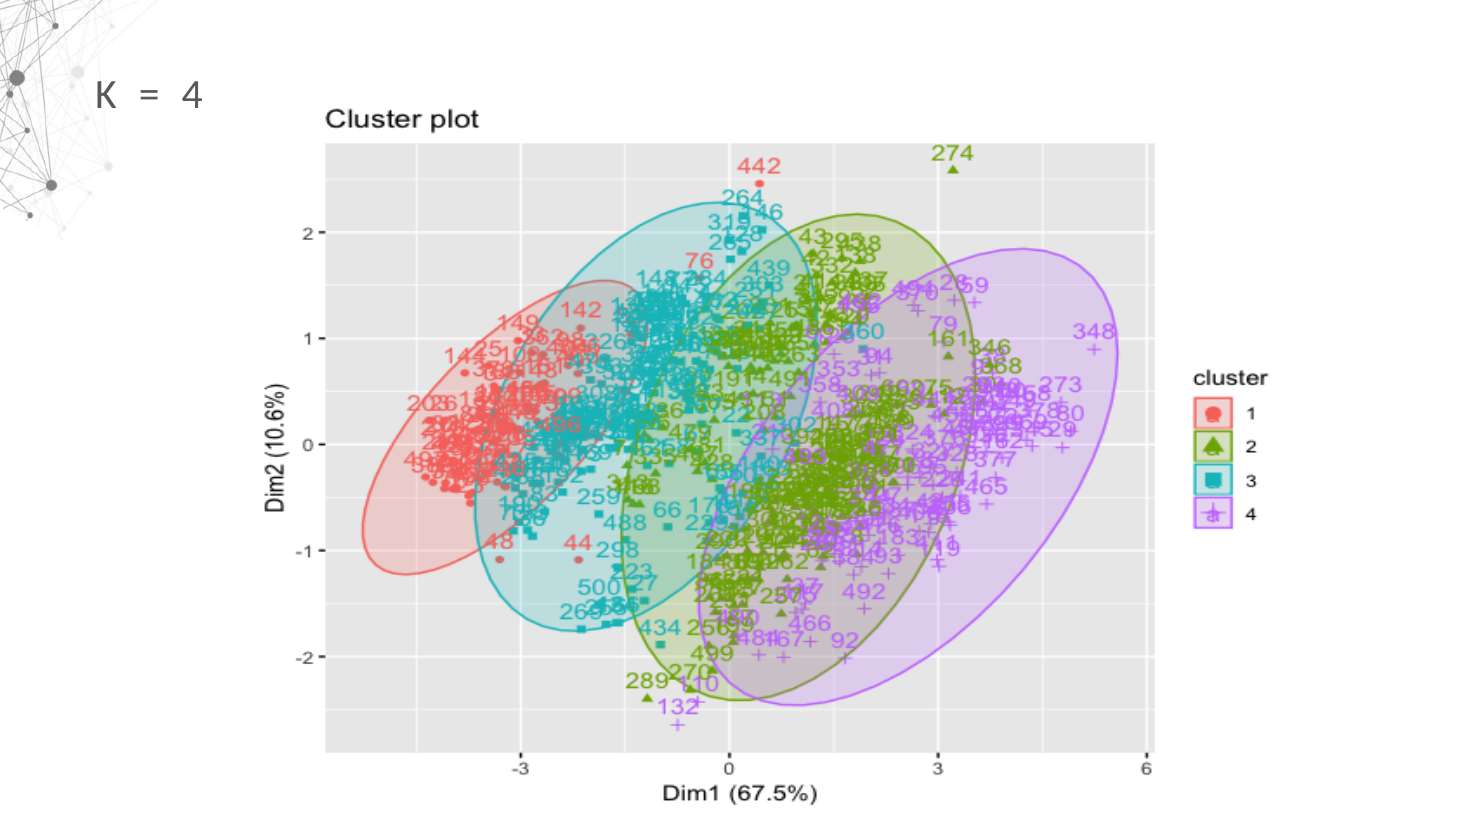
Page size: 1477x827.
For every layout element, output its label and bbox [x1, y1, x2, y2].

picture [0, 0, 1294, 815]
